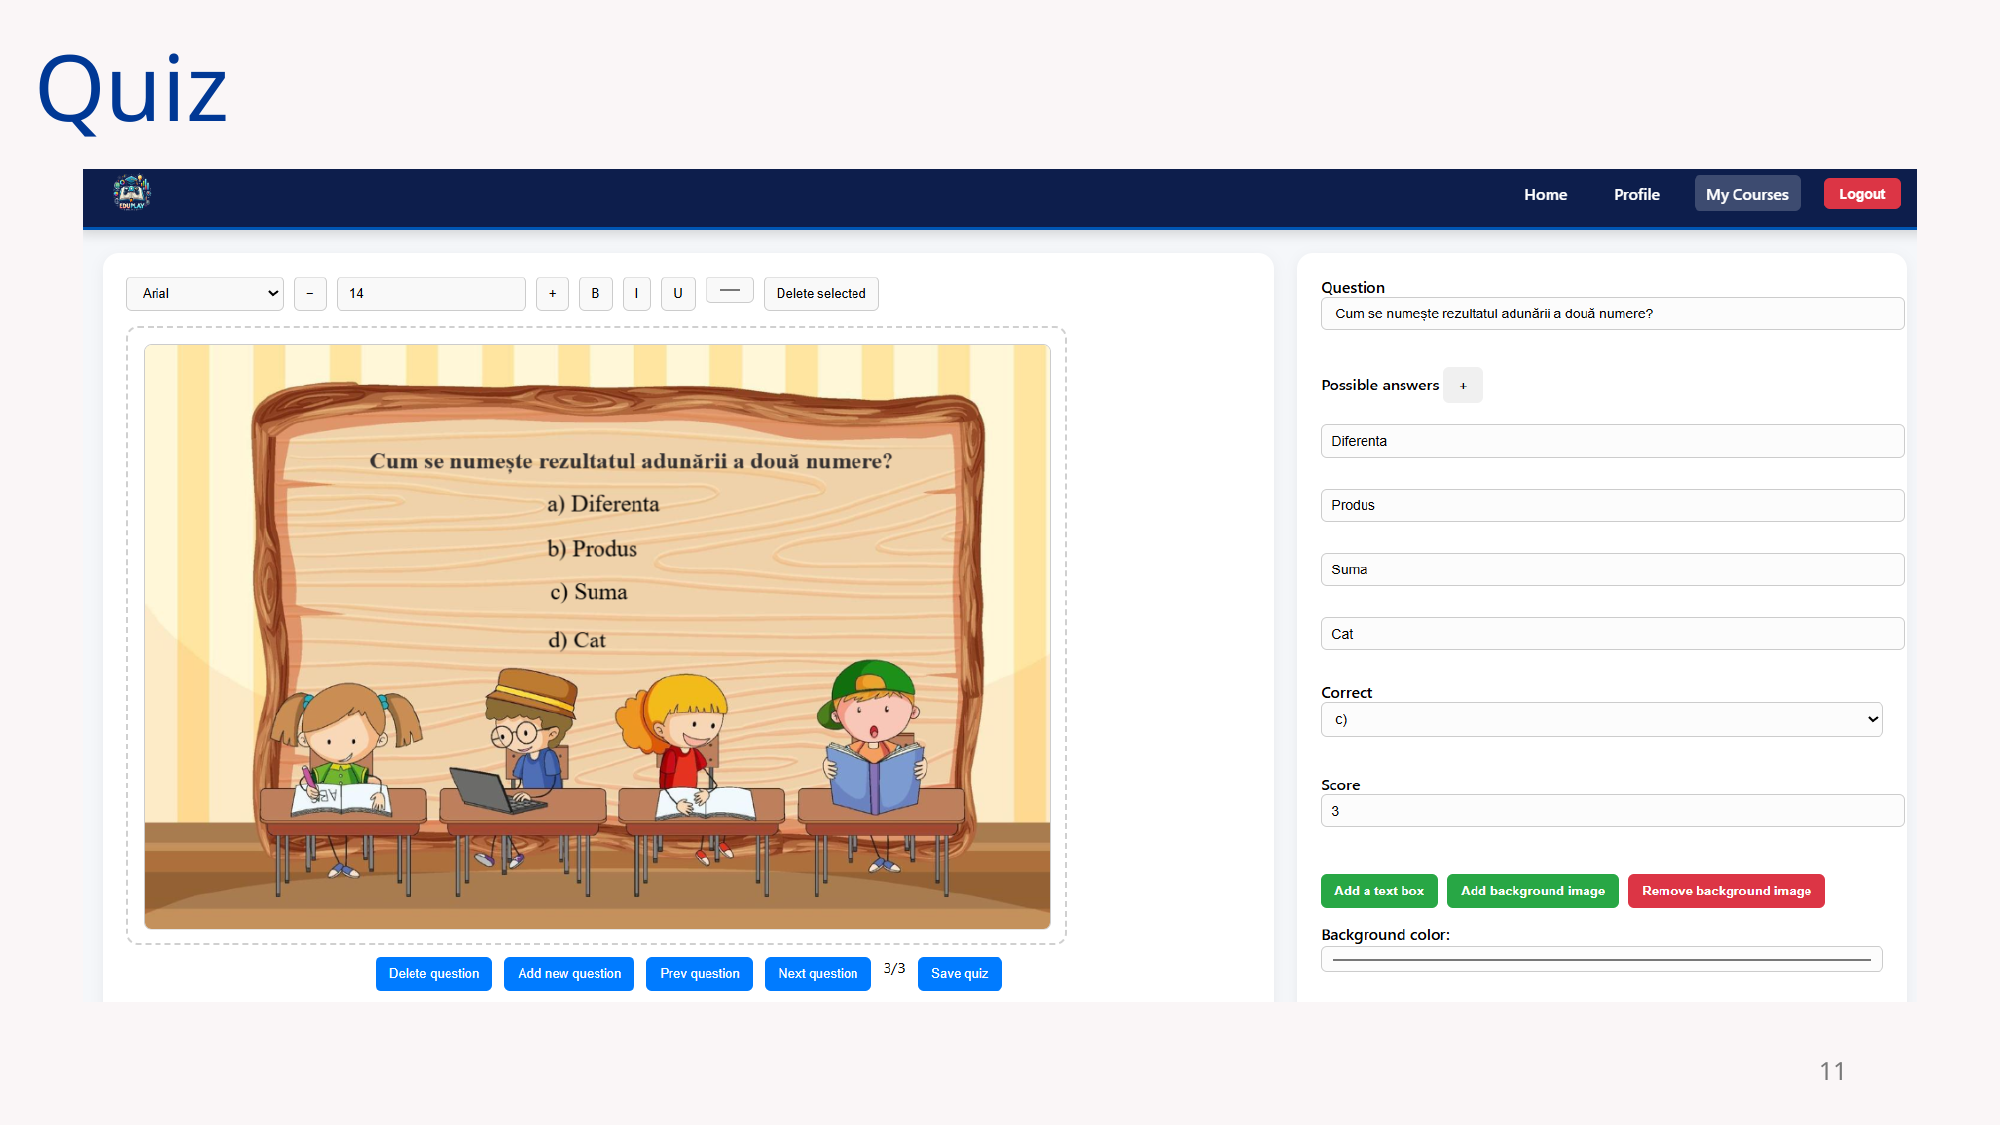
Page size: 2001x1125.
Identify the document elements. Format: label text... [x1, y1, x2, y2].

picture [83, 168, 1917, 1002]
slide_number 11 [1412, 1042, 1863, 1103]
title Quiz [19, 0, 429, 185]
